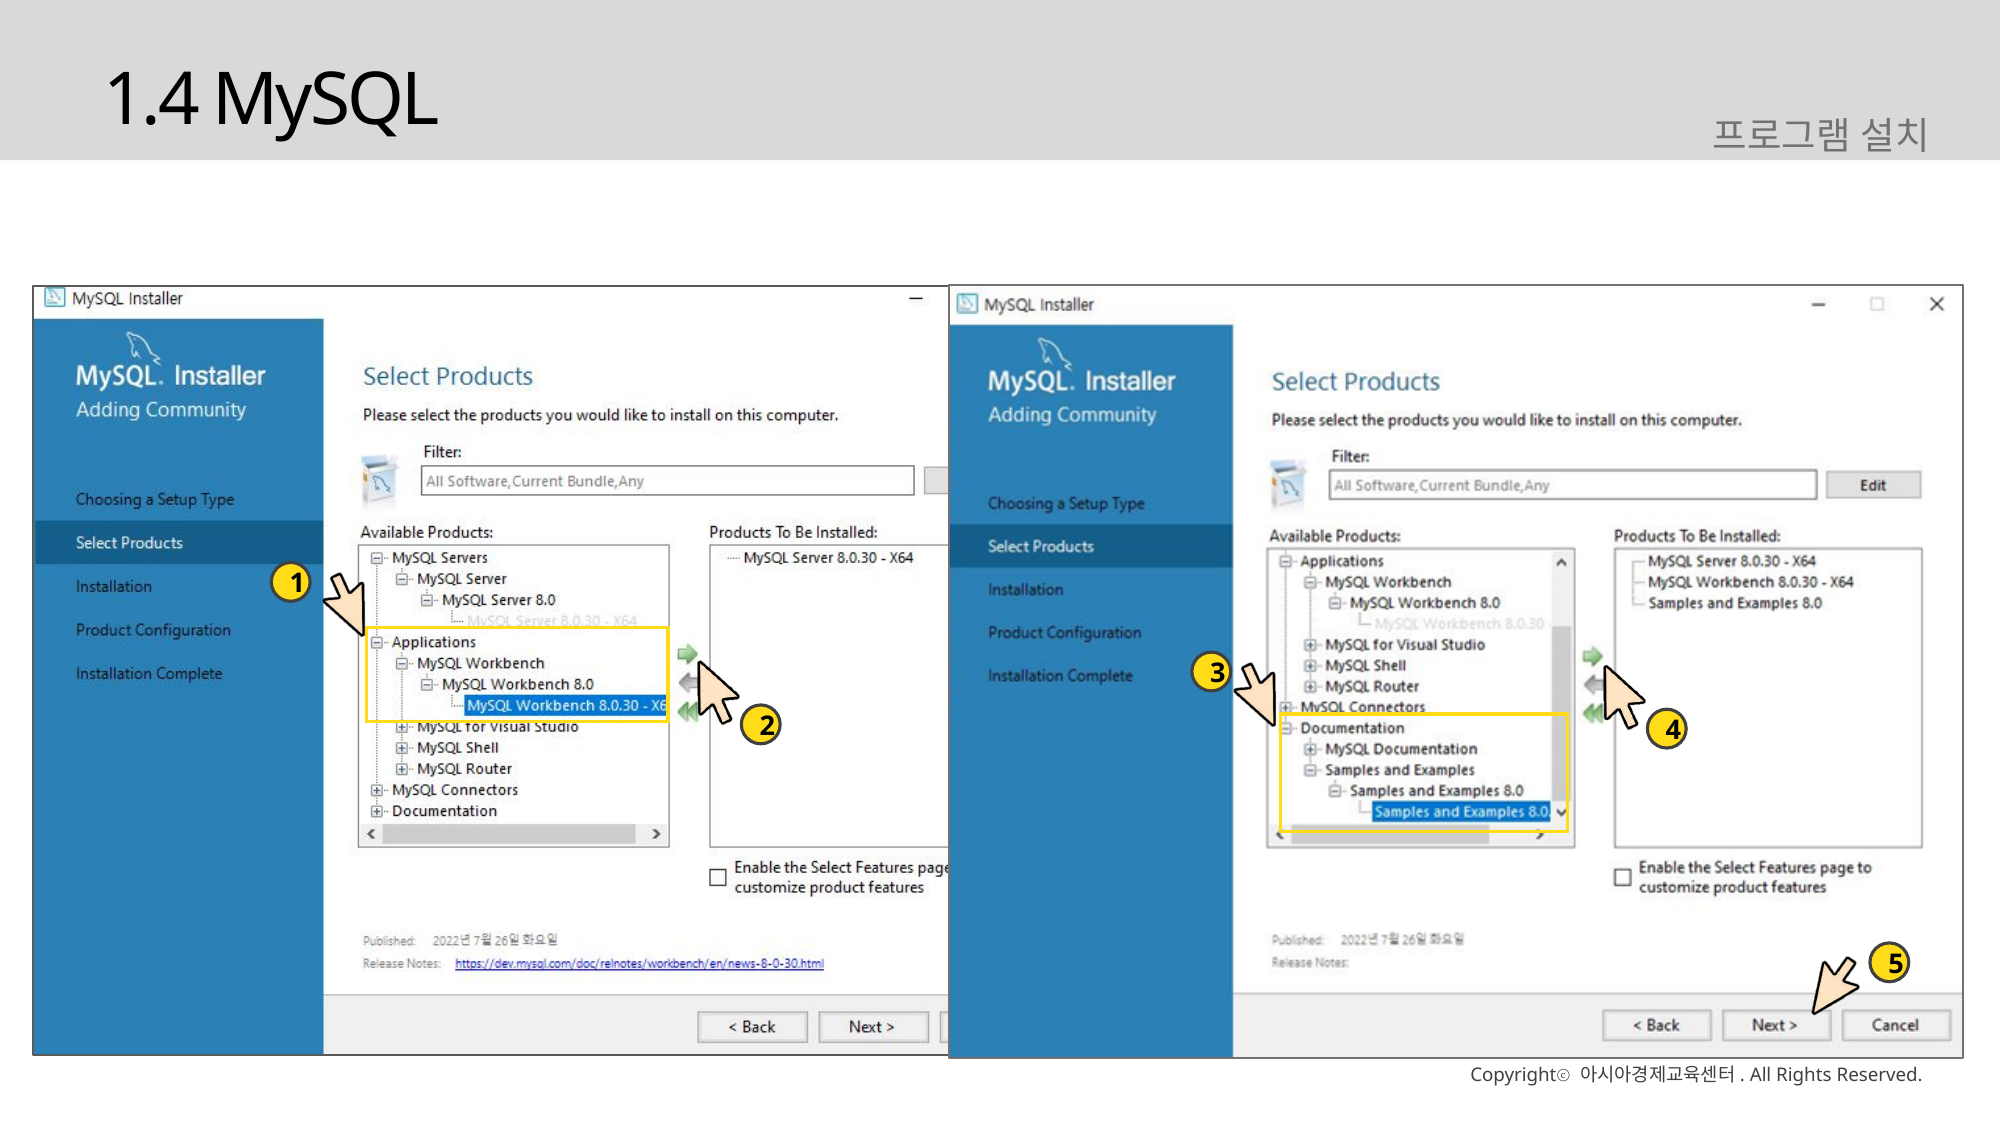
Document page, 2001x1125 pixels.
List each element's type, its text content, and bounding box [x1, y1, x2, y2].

text_box Copyrightⓒ 아시아경제교육센터. All Rights Reserved. [1455, 1057, 1938, 1093]
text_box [1780, 942, 1909, 1034]
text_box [1575, 642, 1687, 749]
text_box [669, 638, 781, 744]
text_box 프로그램 설치 [1697, 59, 1945, 165]
text_box [0, 0, 2000, 161]
picture [33, 286, 1963, 1057]
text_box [271, 562, 393, 659]
title 1.4 MySQL [88, 26, 1105, 148]
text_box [1191, 652, 1304, 749]
